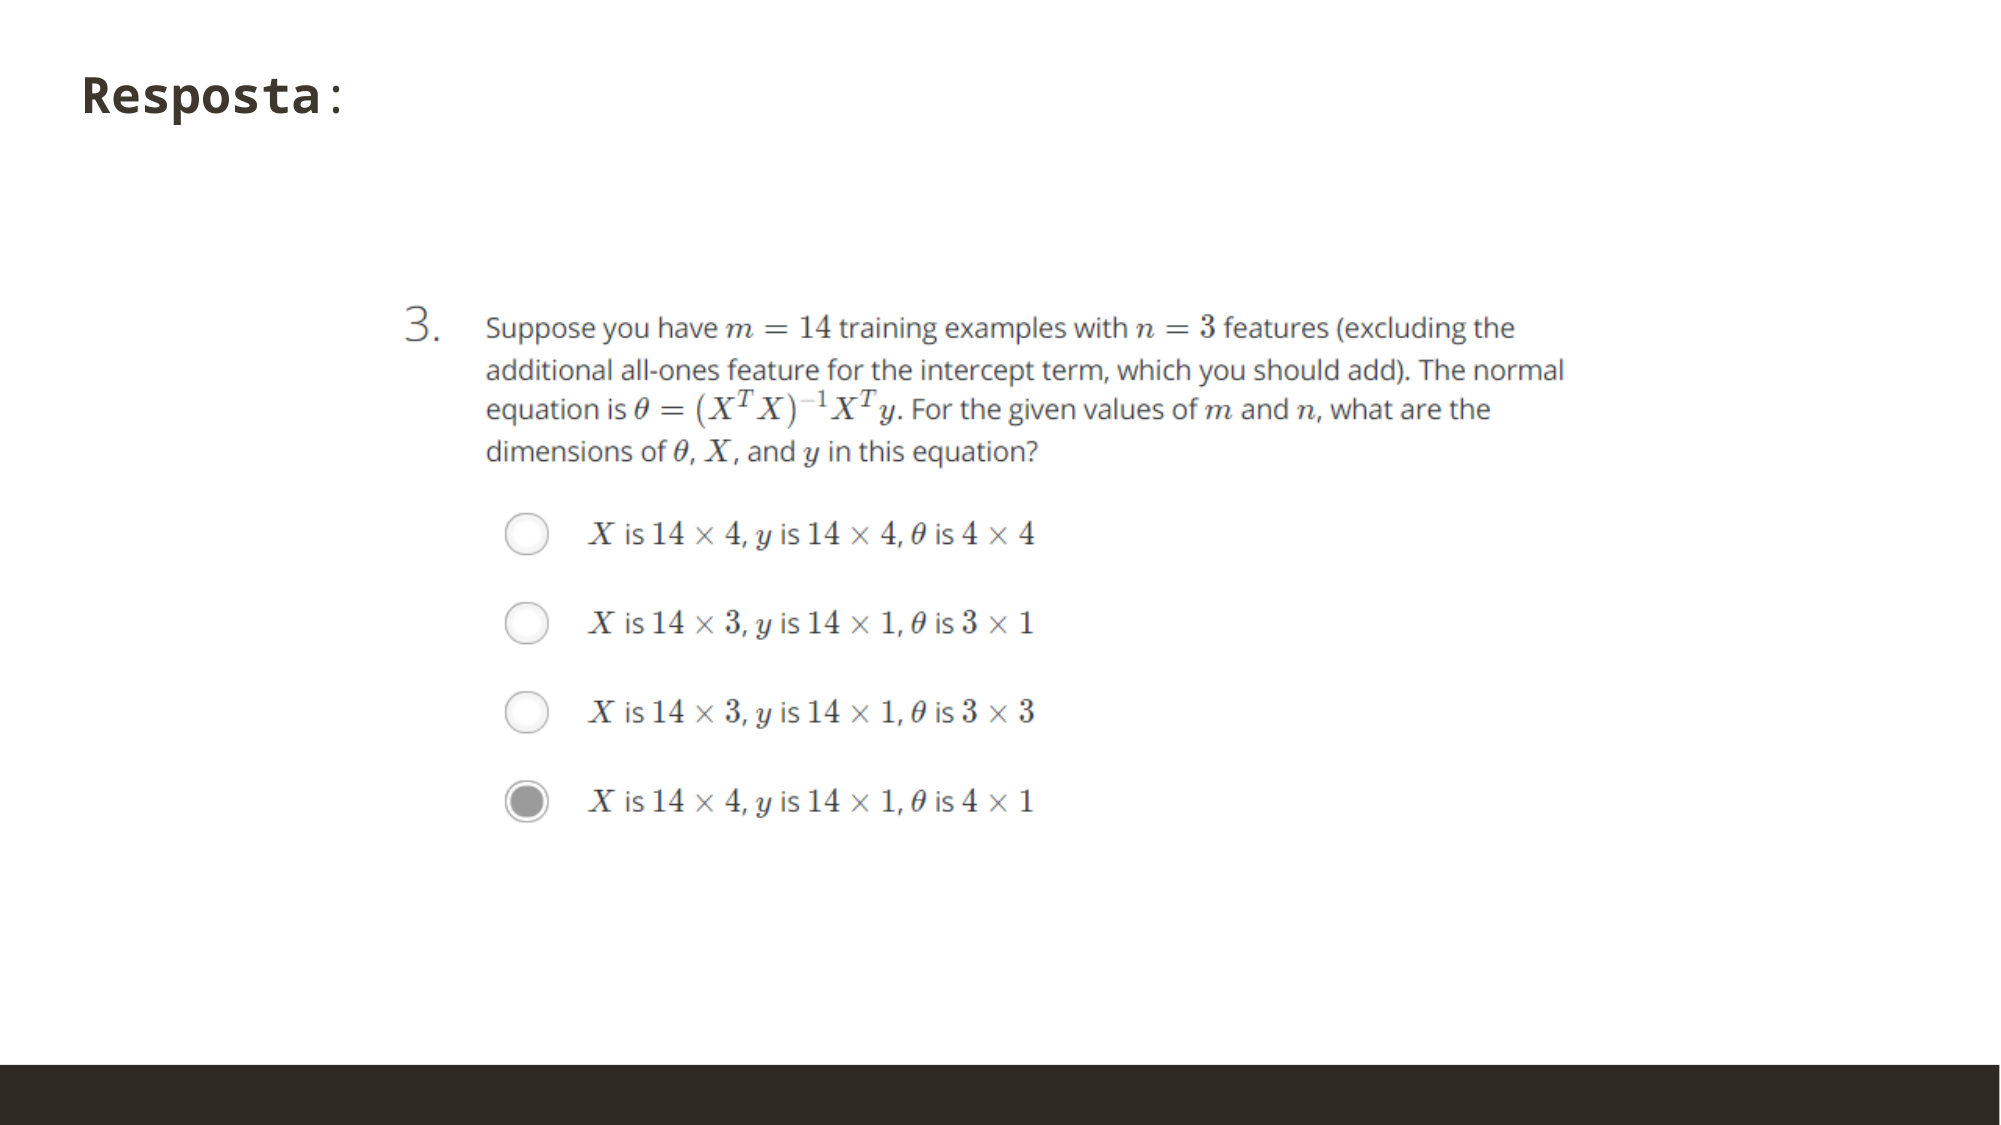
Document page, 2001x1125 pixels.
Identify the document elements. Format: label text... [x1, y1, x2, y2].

text_box Exercícios [114, 66, 1839, 177]
picture [374, 274, 1626, 851]
text_box Resposta: [66, 56, 556, 132]
